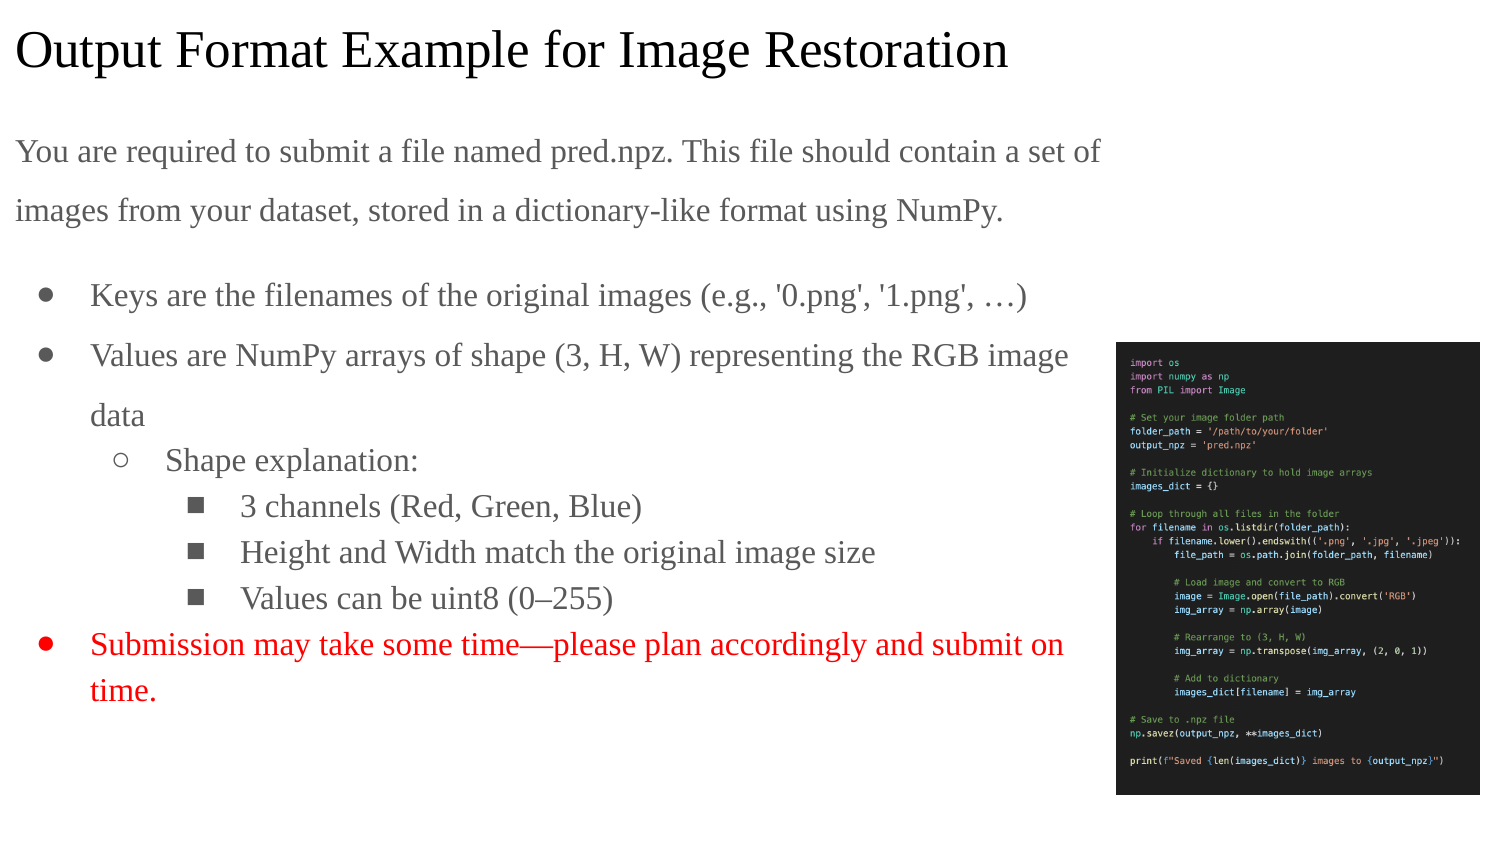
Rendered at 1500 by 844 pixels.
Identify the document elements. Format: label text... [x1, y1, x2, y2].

title Output Format Example for Image Restoration [0, 0, 1398, 94]
picture [1116, 342, 1481, 796]
list You are required to submit a file named pred.npz. This file should contain a set of images from your dataset, stored in a dictionary-like format using NumPy. Keys are the filenames of the original images (e.g., '0.png', '1.png', …) Values are NumPy arrays of shape (3, H, W) representing the RGB image data Shape explanation: 3 channels (Red, Green, Blue) Height and Width match the original image size Values can be uint8 (0–255) Submission may take some time—please plan accordingly and submit on time. [0, 93, 1127, 786]
